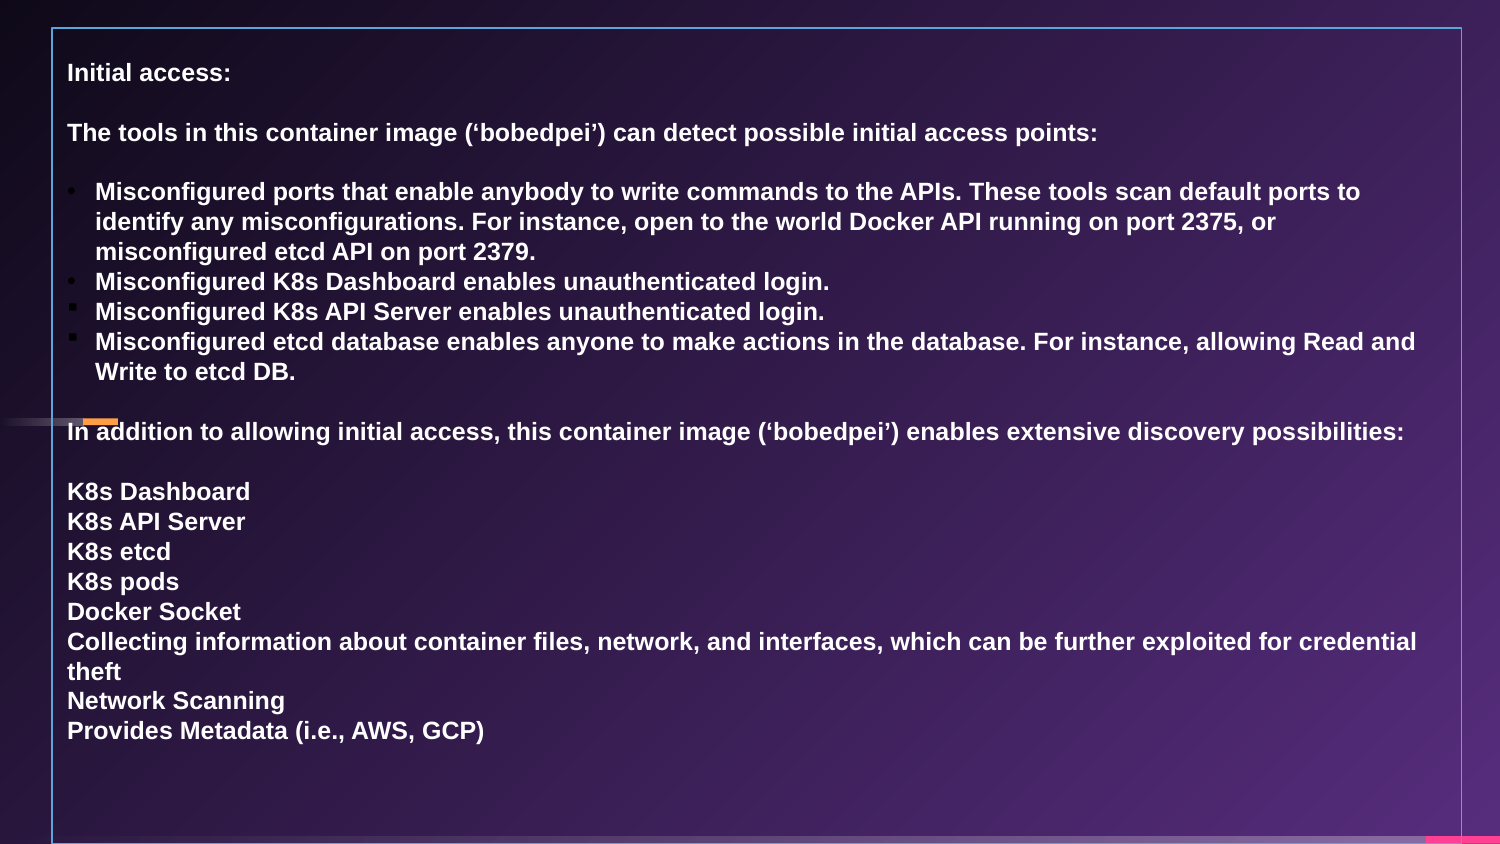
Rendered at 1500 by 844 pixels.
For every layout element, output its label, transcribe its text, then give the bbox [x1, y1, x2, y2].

text_box Initial access: The tools in this container image (‘bobedpei’) can detect possible initial access points: Misconfigured ports that enable anybody to write commands to the APIs. These tools scan default ports to identify any misconfigurations. For instance, open to the world Docker API running on port 2375, or misconfigured etcd API on port 2379. Misconfigured K8s Dashboard enables unauthenticated login. Misconfigured K8s API Server enables unauthenticated login. Misconfigured etcd database enables anyone to make actions in the database. For instance, allowing Read and Write to etcd DB. In addition to allowing initial access, this container image (‘bobedpei’) enables extensive discovery possibilities: K8s Dashboard K8s API Server K8s etcd K8s pods Docker Socket Collecting information about container files, network, and interfaces, which can be further exploited for credential theft Network Scanning Provides Metadata (i.e., AWS, GCP) [52, 48, 1462, 753]
text_box [52, 27, 1462, 48]
text_box [52, 753, 1462, 844]
